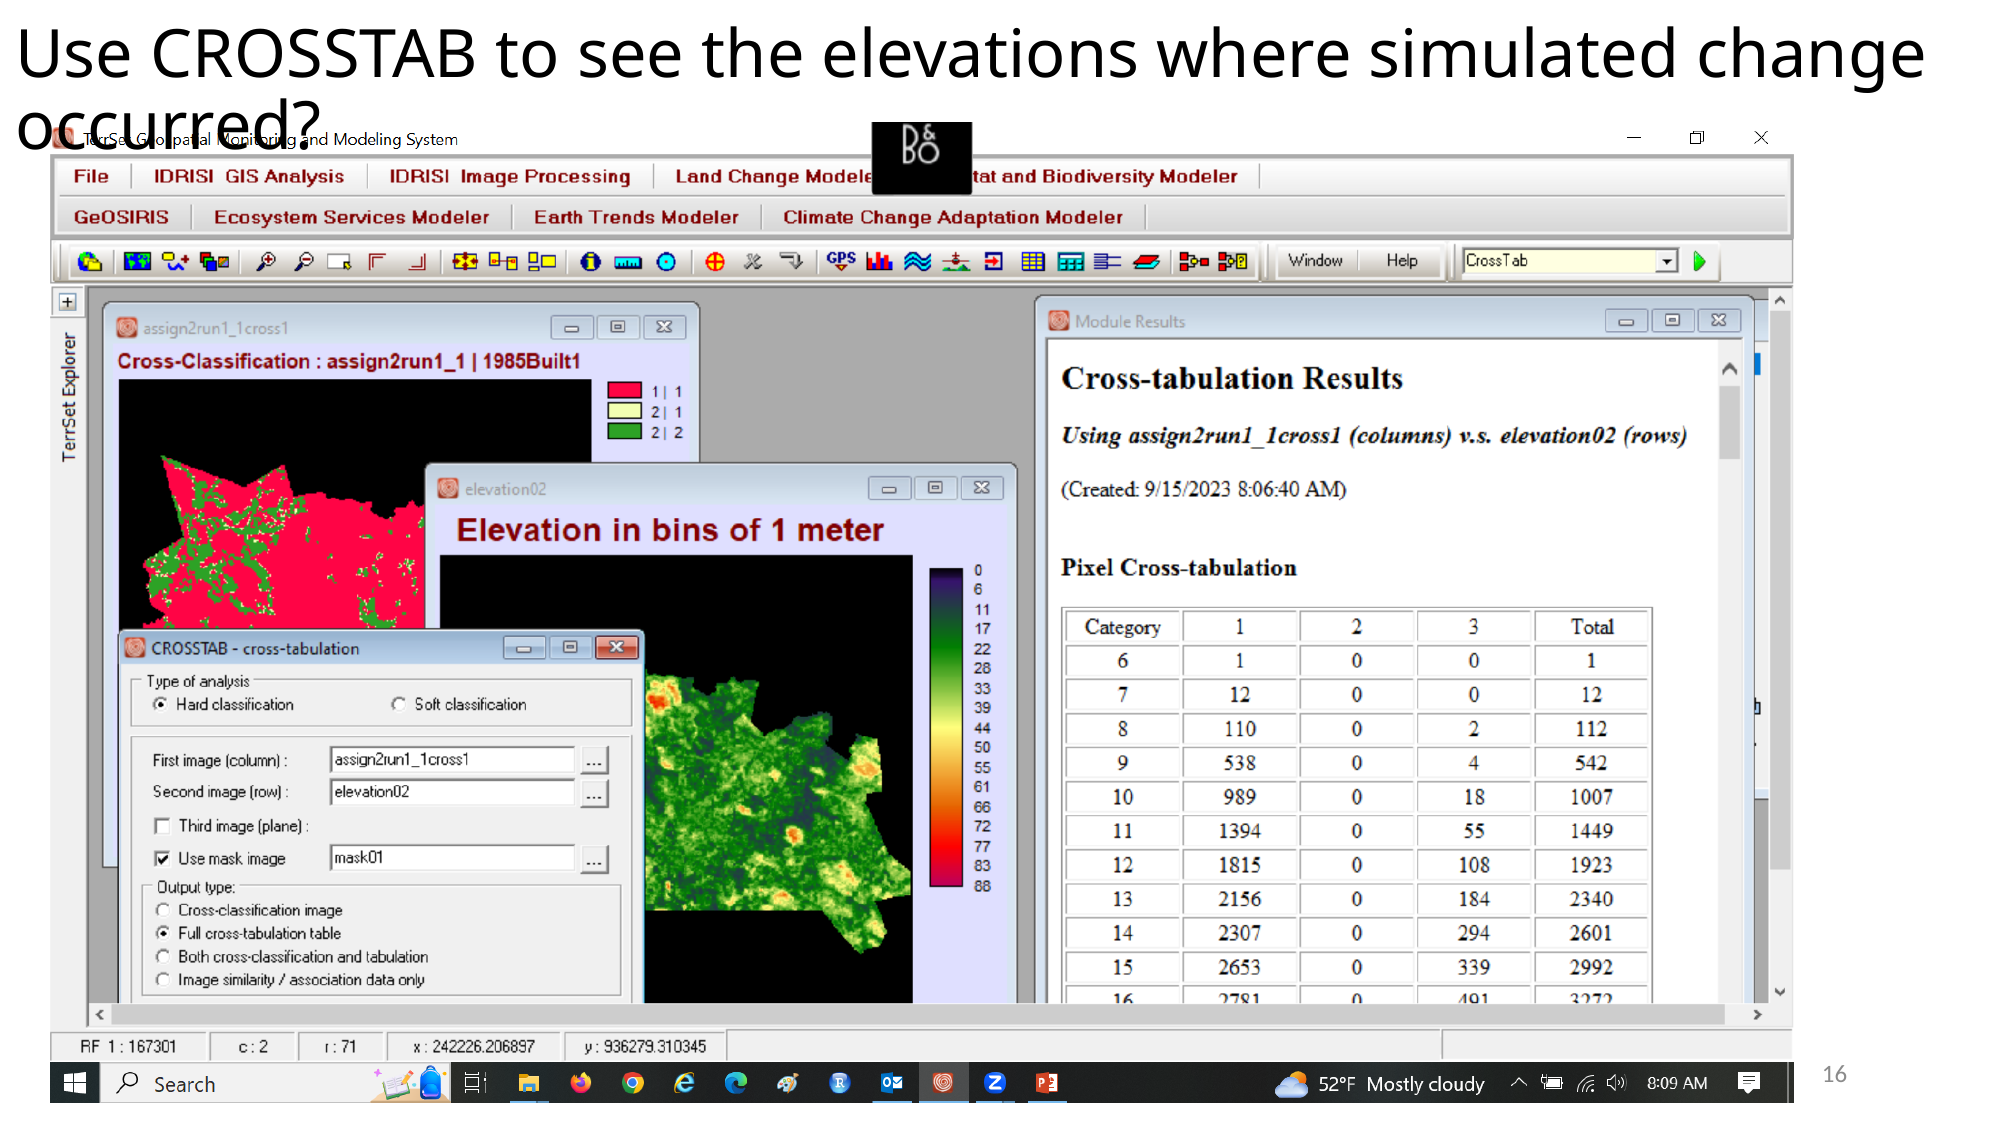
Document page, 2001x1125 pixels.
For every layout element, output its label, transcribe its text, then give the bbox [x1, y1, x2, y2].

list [50, 122, 1794, 1103]
title Use CROSSTAB to see the elevations where simulated change occurred? [0, 62, 2000, 123]
slide_number 16 [1794, 1042, 1863, 1103]
